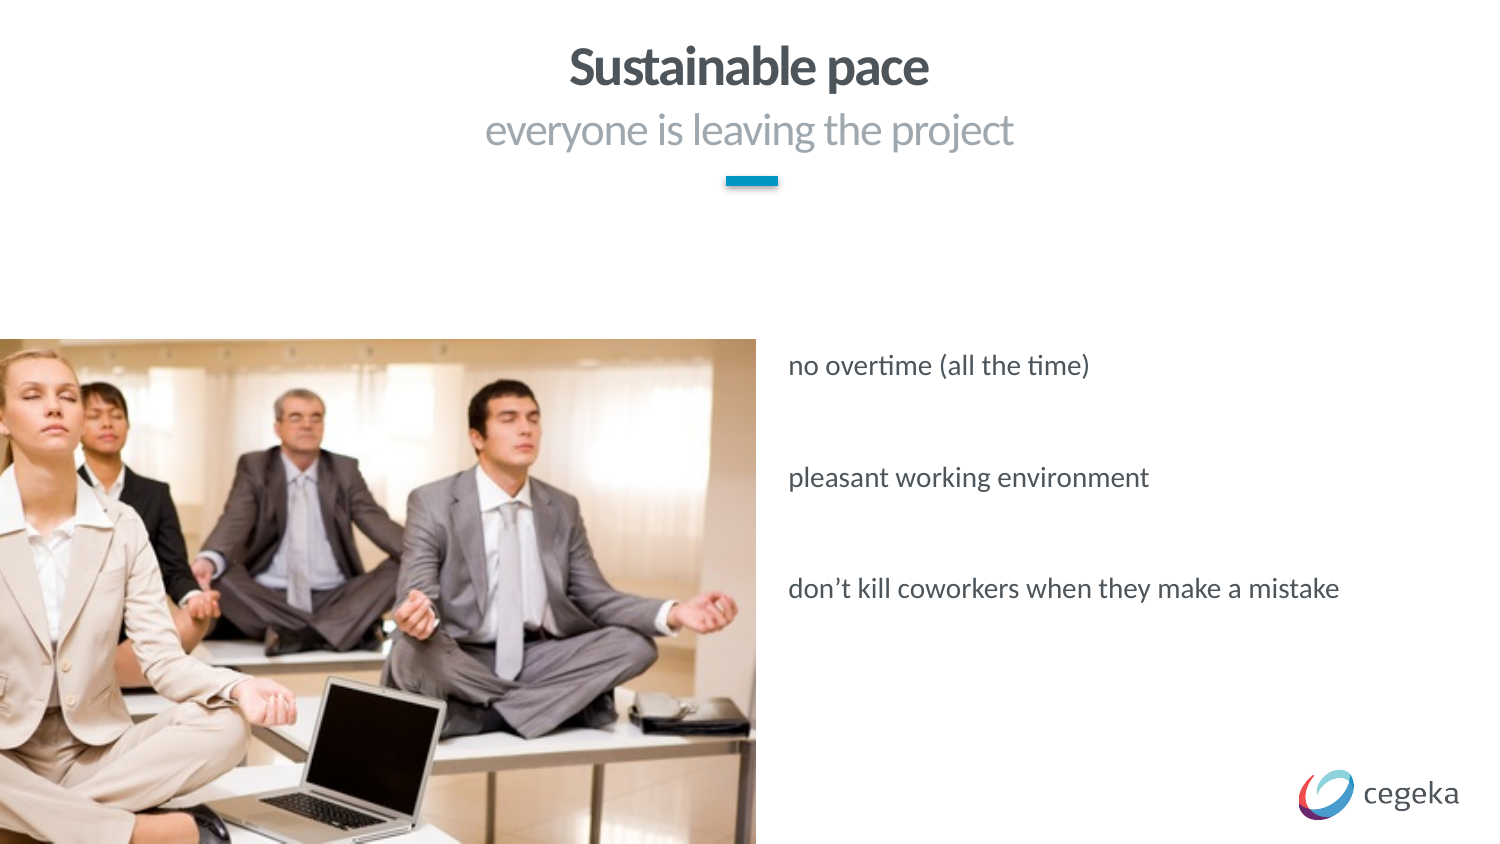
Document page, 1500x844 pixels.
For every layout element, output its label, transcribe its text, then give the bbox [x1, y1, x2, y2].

text_box pleasant working environment [773, 450, 1316, 549]
picture [1299, 765, 1477, 829]
picture [0, 338, 757, 844]
list everyone is leaving the project [64, 103, 1436, 162]
text_box don’t kill coworkers when they make a mistake [773, 562, 1414, 660]
title Sustainable pace [64, 0, 1436, 103]
text_box no overtime (all the time) [773, 339, 1434, 437]
